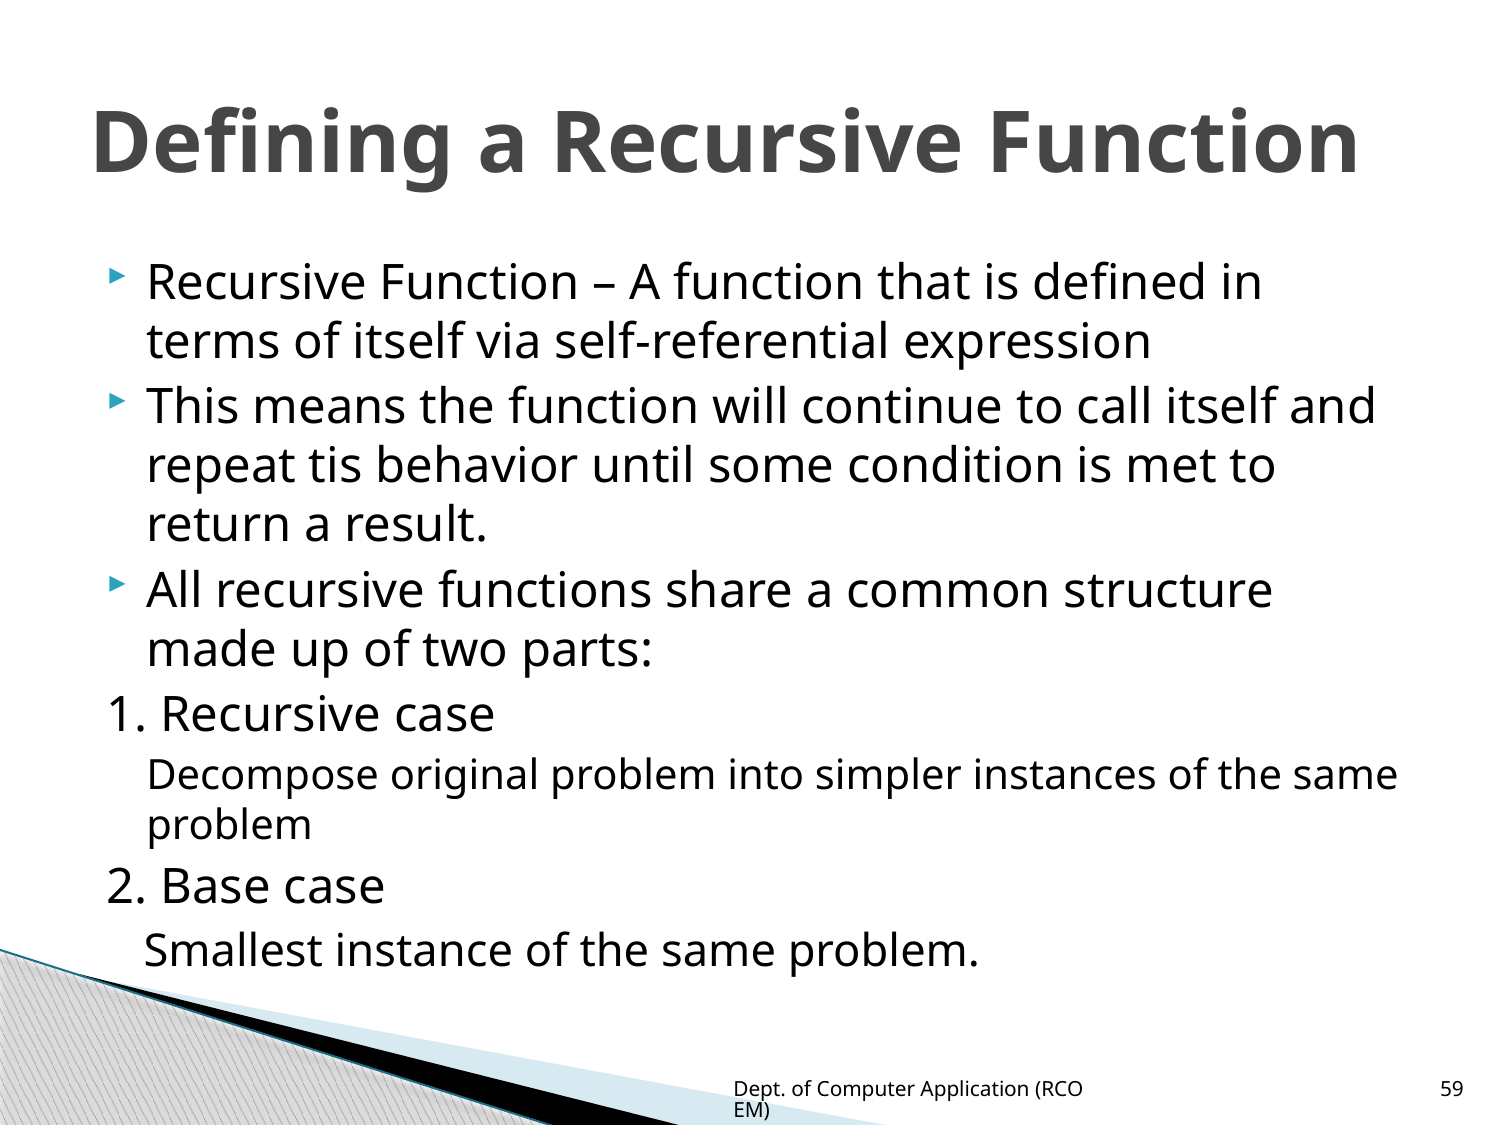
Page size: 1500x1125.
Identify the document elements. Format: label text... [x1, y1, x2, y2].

title Defining a Recursive Function [75, 45, 1425, 233]
list Recursive Function – A function that is defined in terms of itself via self-referential expression This means the function will continue to call itself and repeat tis behavior until some condition is met to return a result. All recursive functions share a common structure made up of two parts: 1. Recursive case Decompose original problem into simpler instances of the same problem 2. Base case Smallest instance of the same problem. [75, 243, 1425, 986]
footer Dept. of Computer Application (RCOEM) [718, 1051, 1105, 1112]
slide_number 59 [1418, 1051, 1479, 1112]
